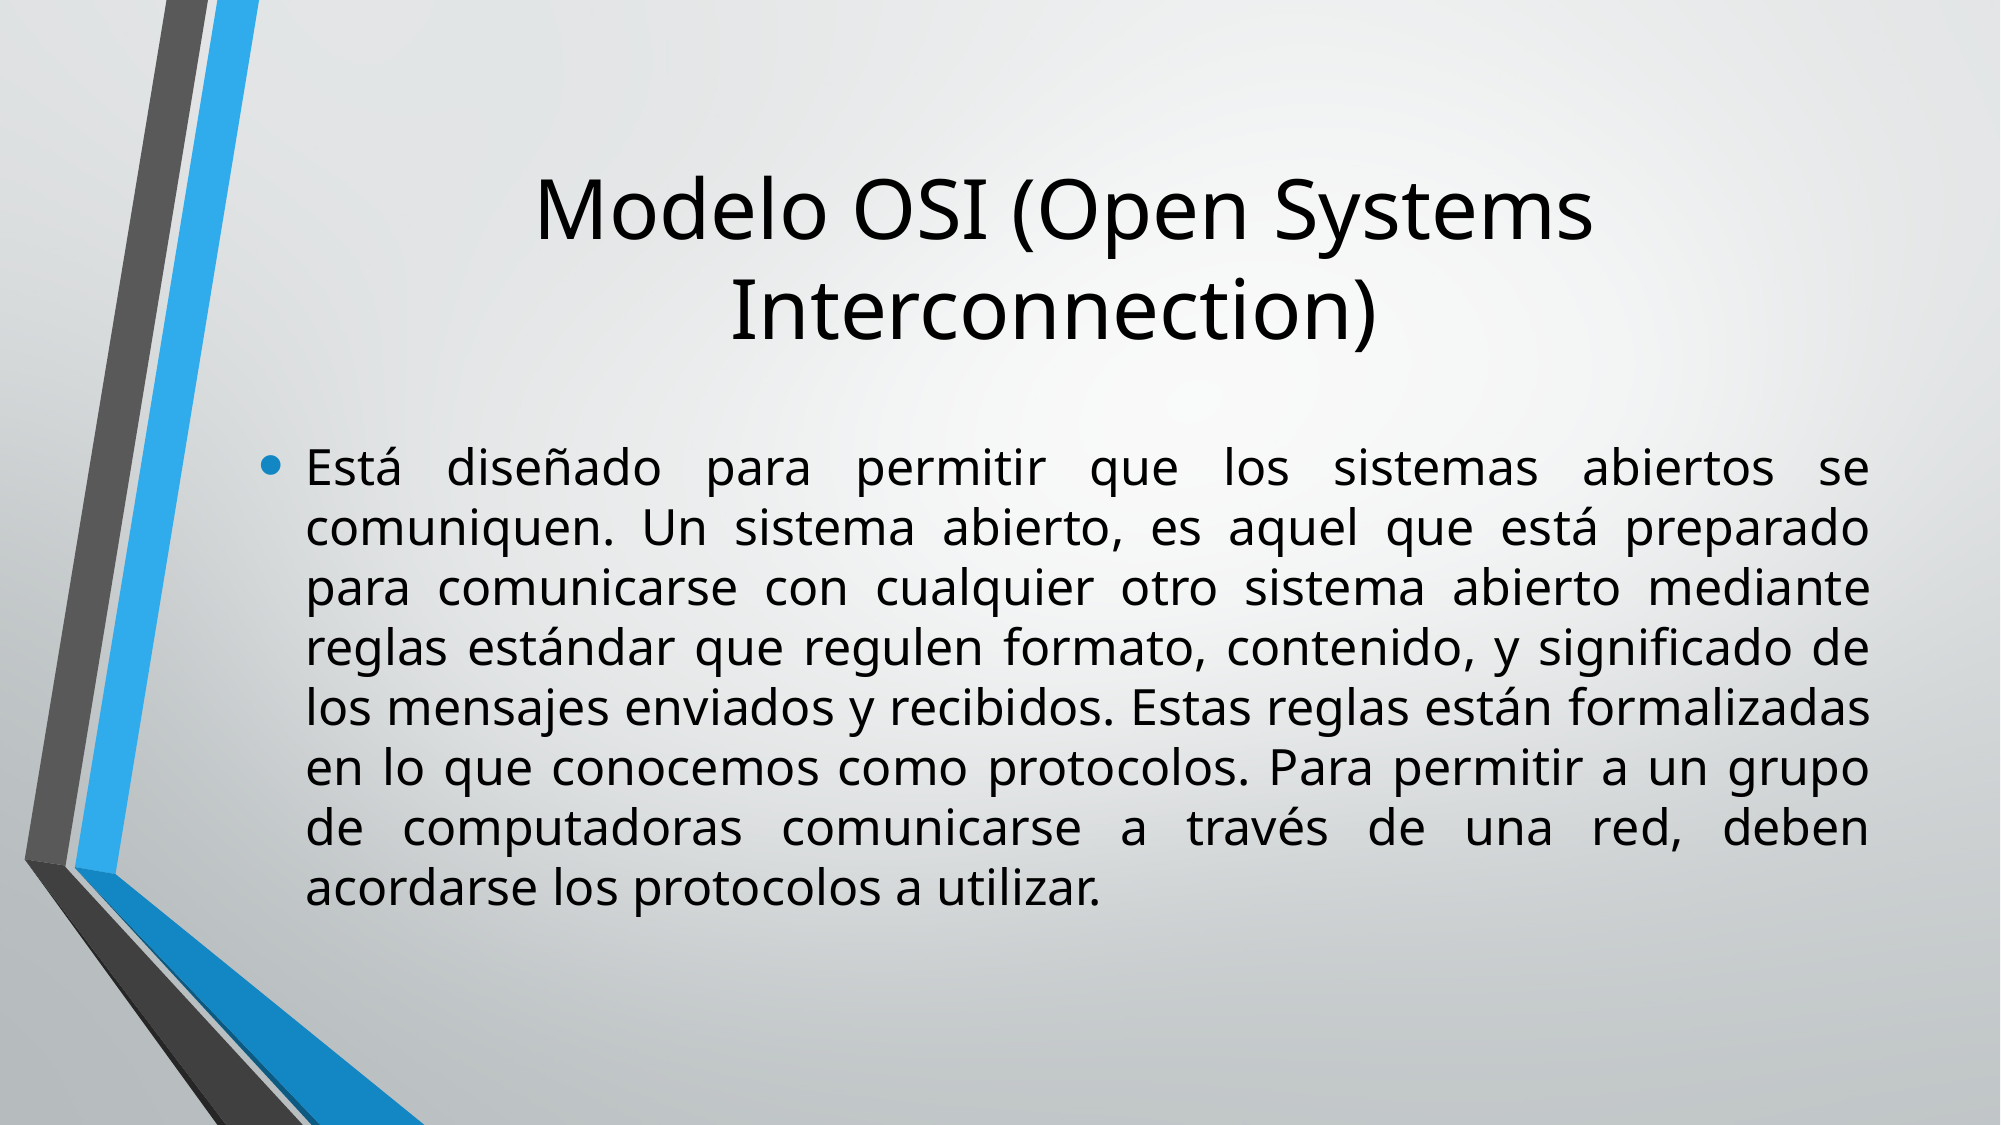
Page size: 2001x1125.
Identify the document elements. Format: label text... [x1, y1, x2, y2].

title Modelo OSI (Open Systems Interconnection) [243, 112, 1887, 399]
list Está diseñado para permitir que los sistemas abiertos se comuniquen. Un sistema abierto, es aquel que está preparado para comunicarse con cualquier otro sistema abierto mediante reglas estándar que regulen formato, contenido, y significado de los mensajes enviados y recibidos. Estas reglas están formalizadas en lo que conocemos como protocolos. Para permitir a un grupo de computadoras comunicarse a través de una red, deben acordarse los protocolos a utilizar. [243, 399, 1887, 950]
